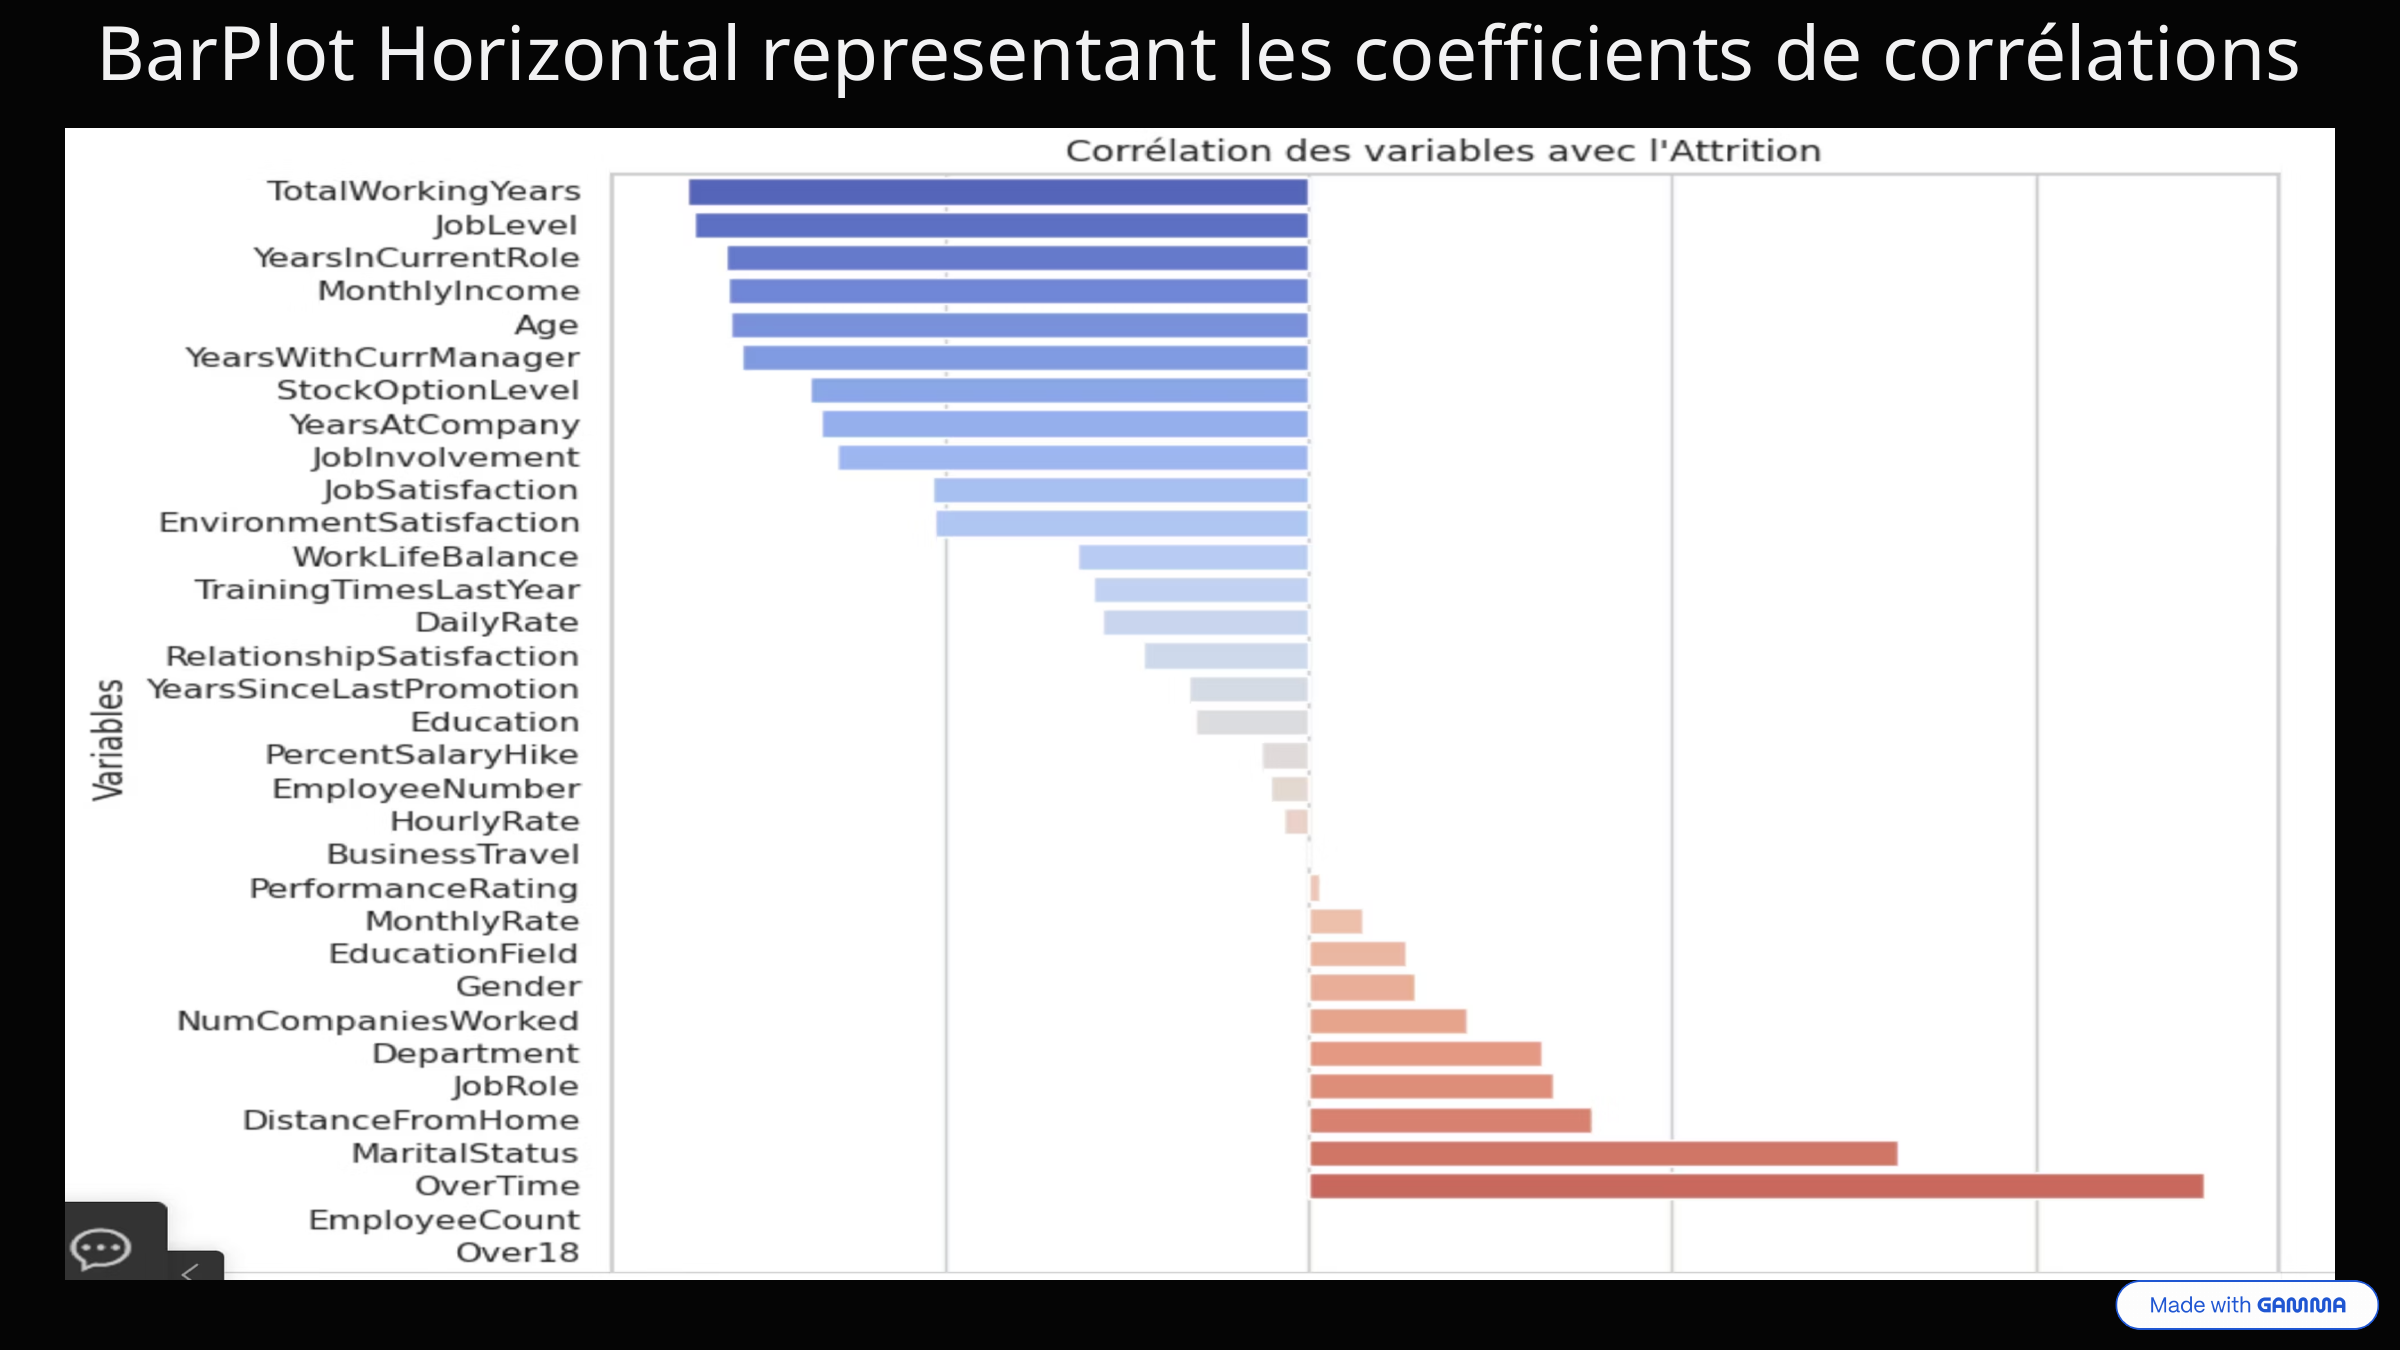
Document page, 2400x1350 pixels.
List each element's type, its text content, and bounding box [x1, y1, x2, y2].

picture [65, 128, 2389, 1339]
text_box BarPlot Horizontal representant les coefficients de corrélations [836, 45, 1564, 97]
